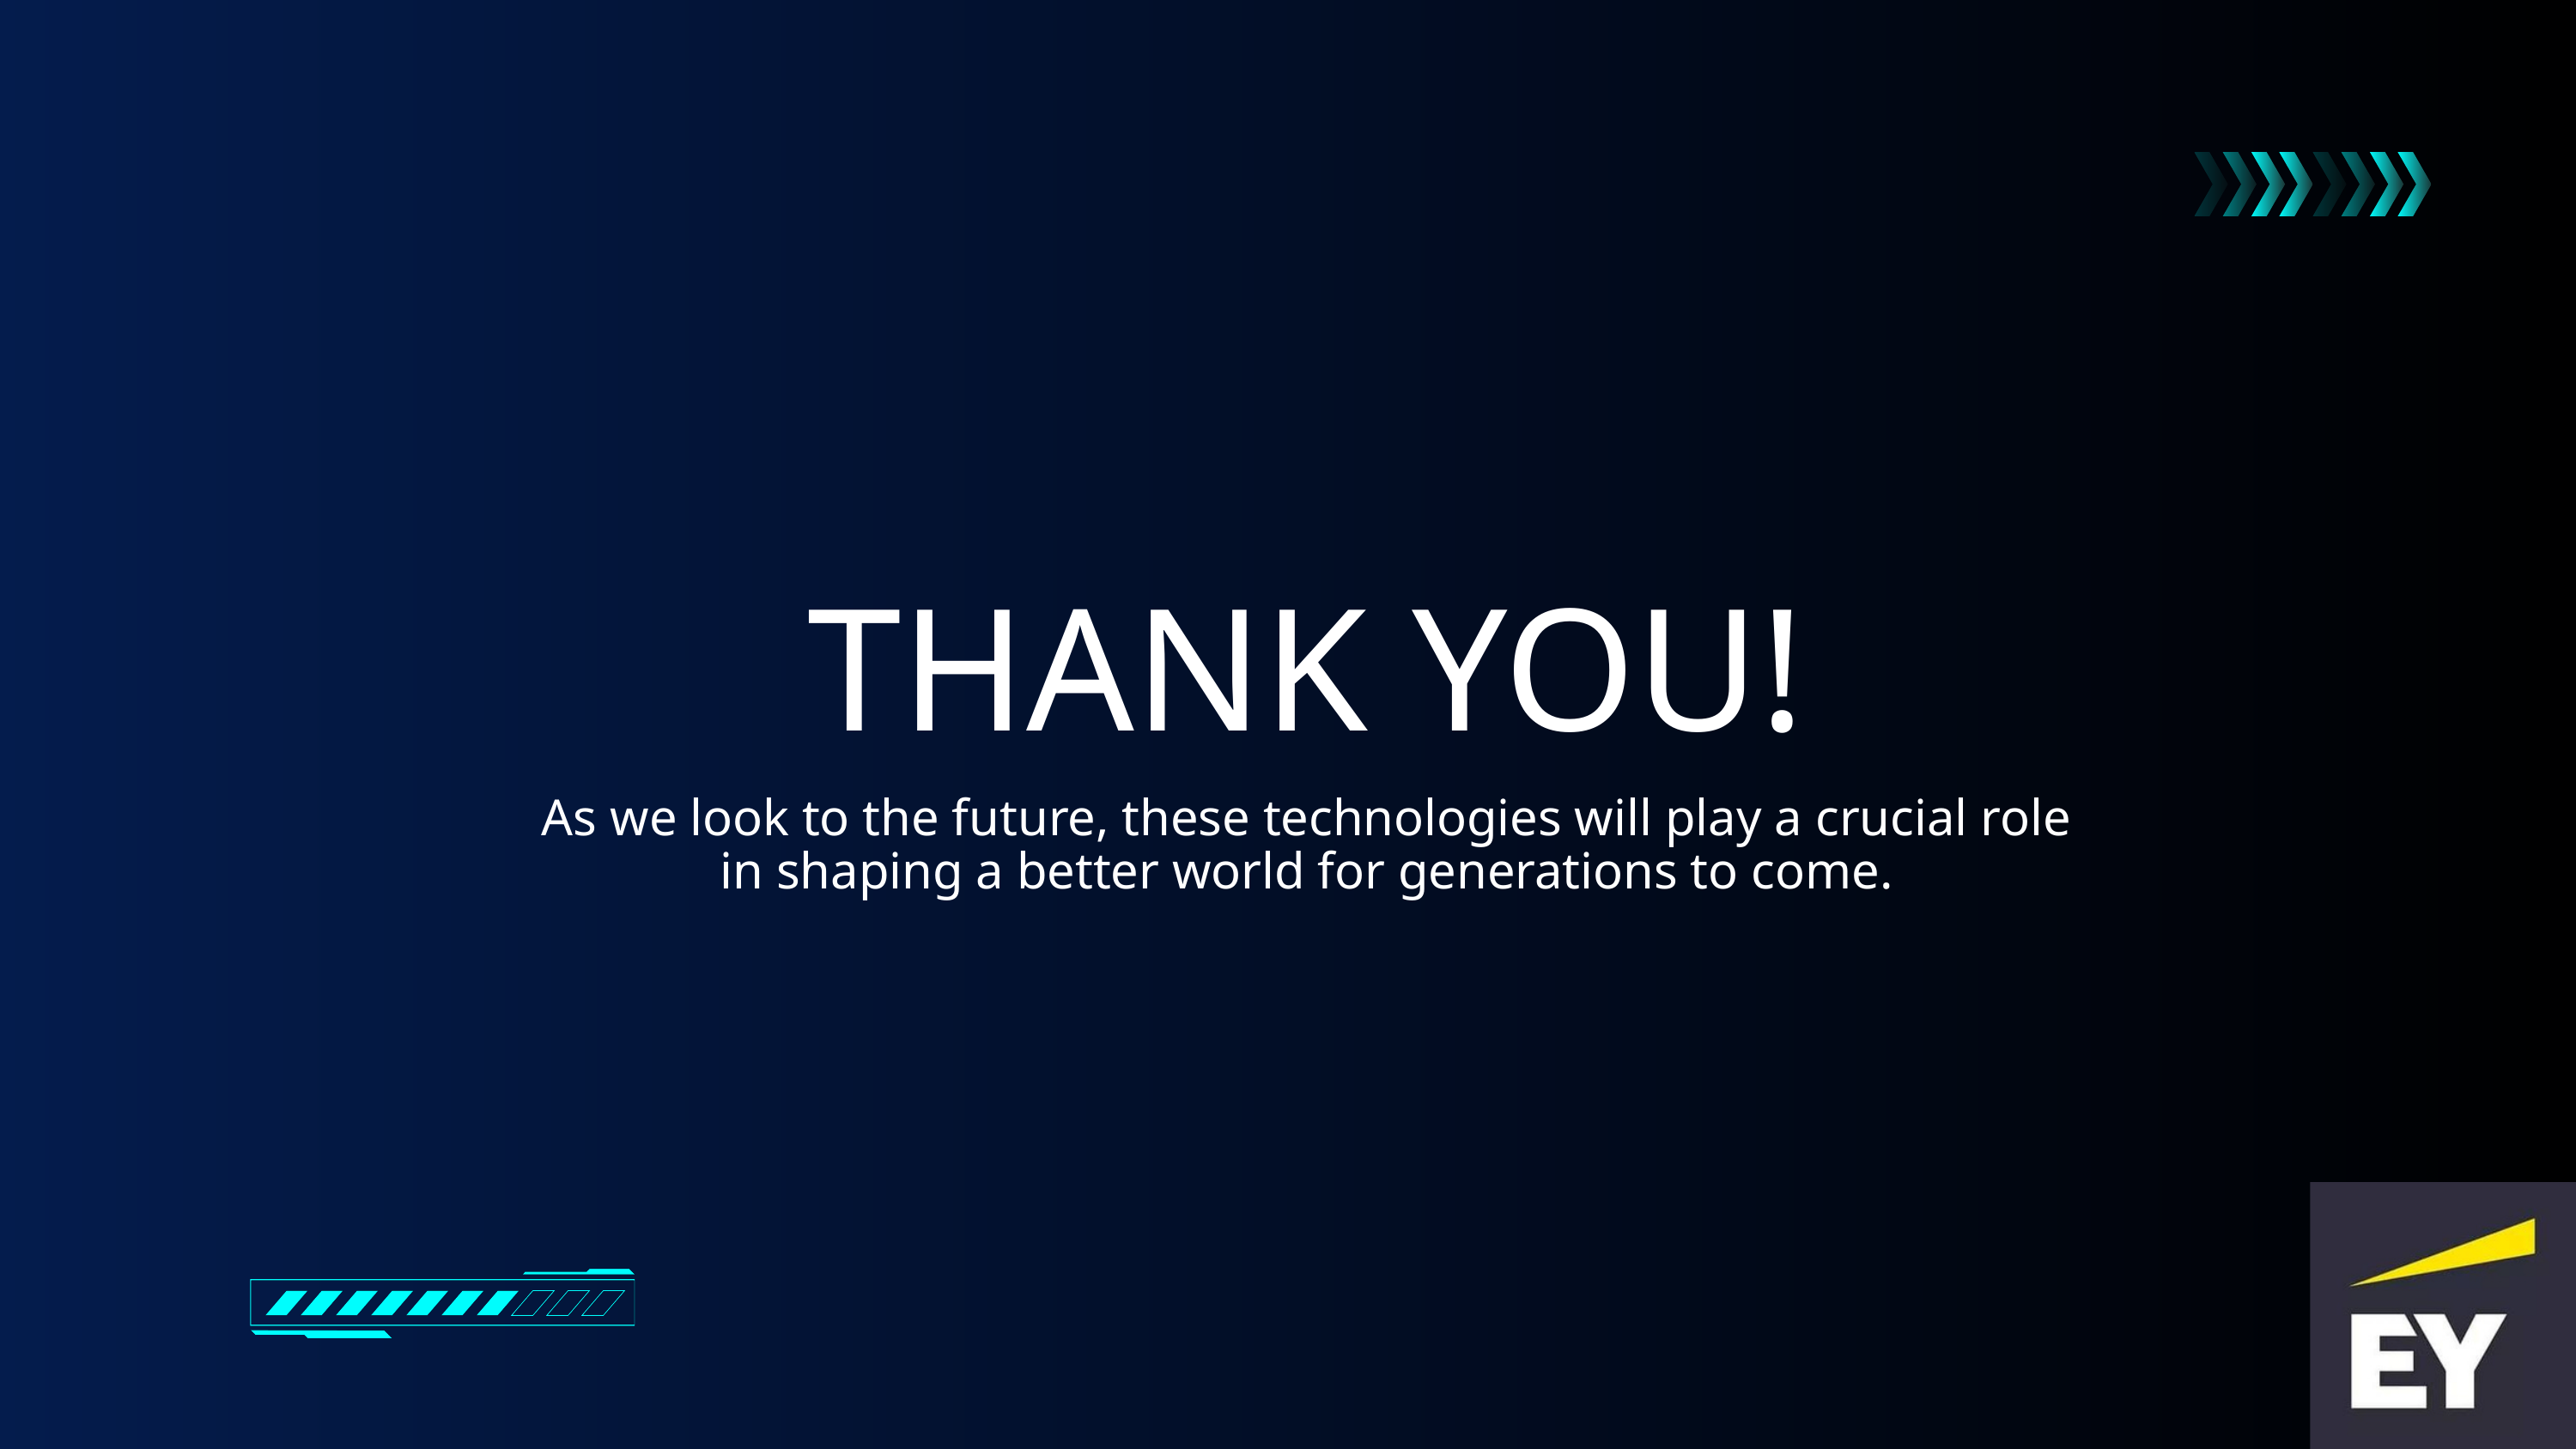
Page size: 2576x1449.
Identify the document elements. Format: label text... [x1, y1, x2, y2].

text_box [2310, 1182, 2576, 1449]
text_box As we look to the future, these technologies will play a crucial role in shaping a better world for generations to come. [538, 791, 2076, 900]
text_box [2194, 152, 2313, 216]
text_box [250, 1269, 635, 1338]
text_box THANK YOU! [519, 551, 2094, 765]
text_box [2313, 152, 2432, 216]
